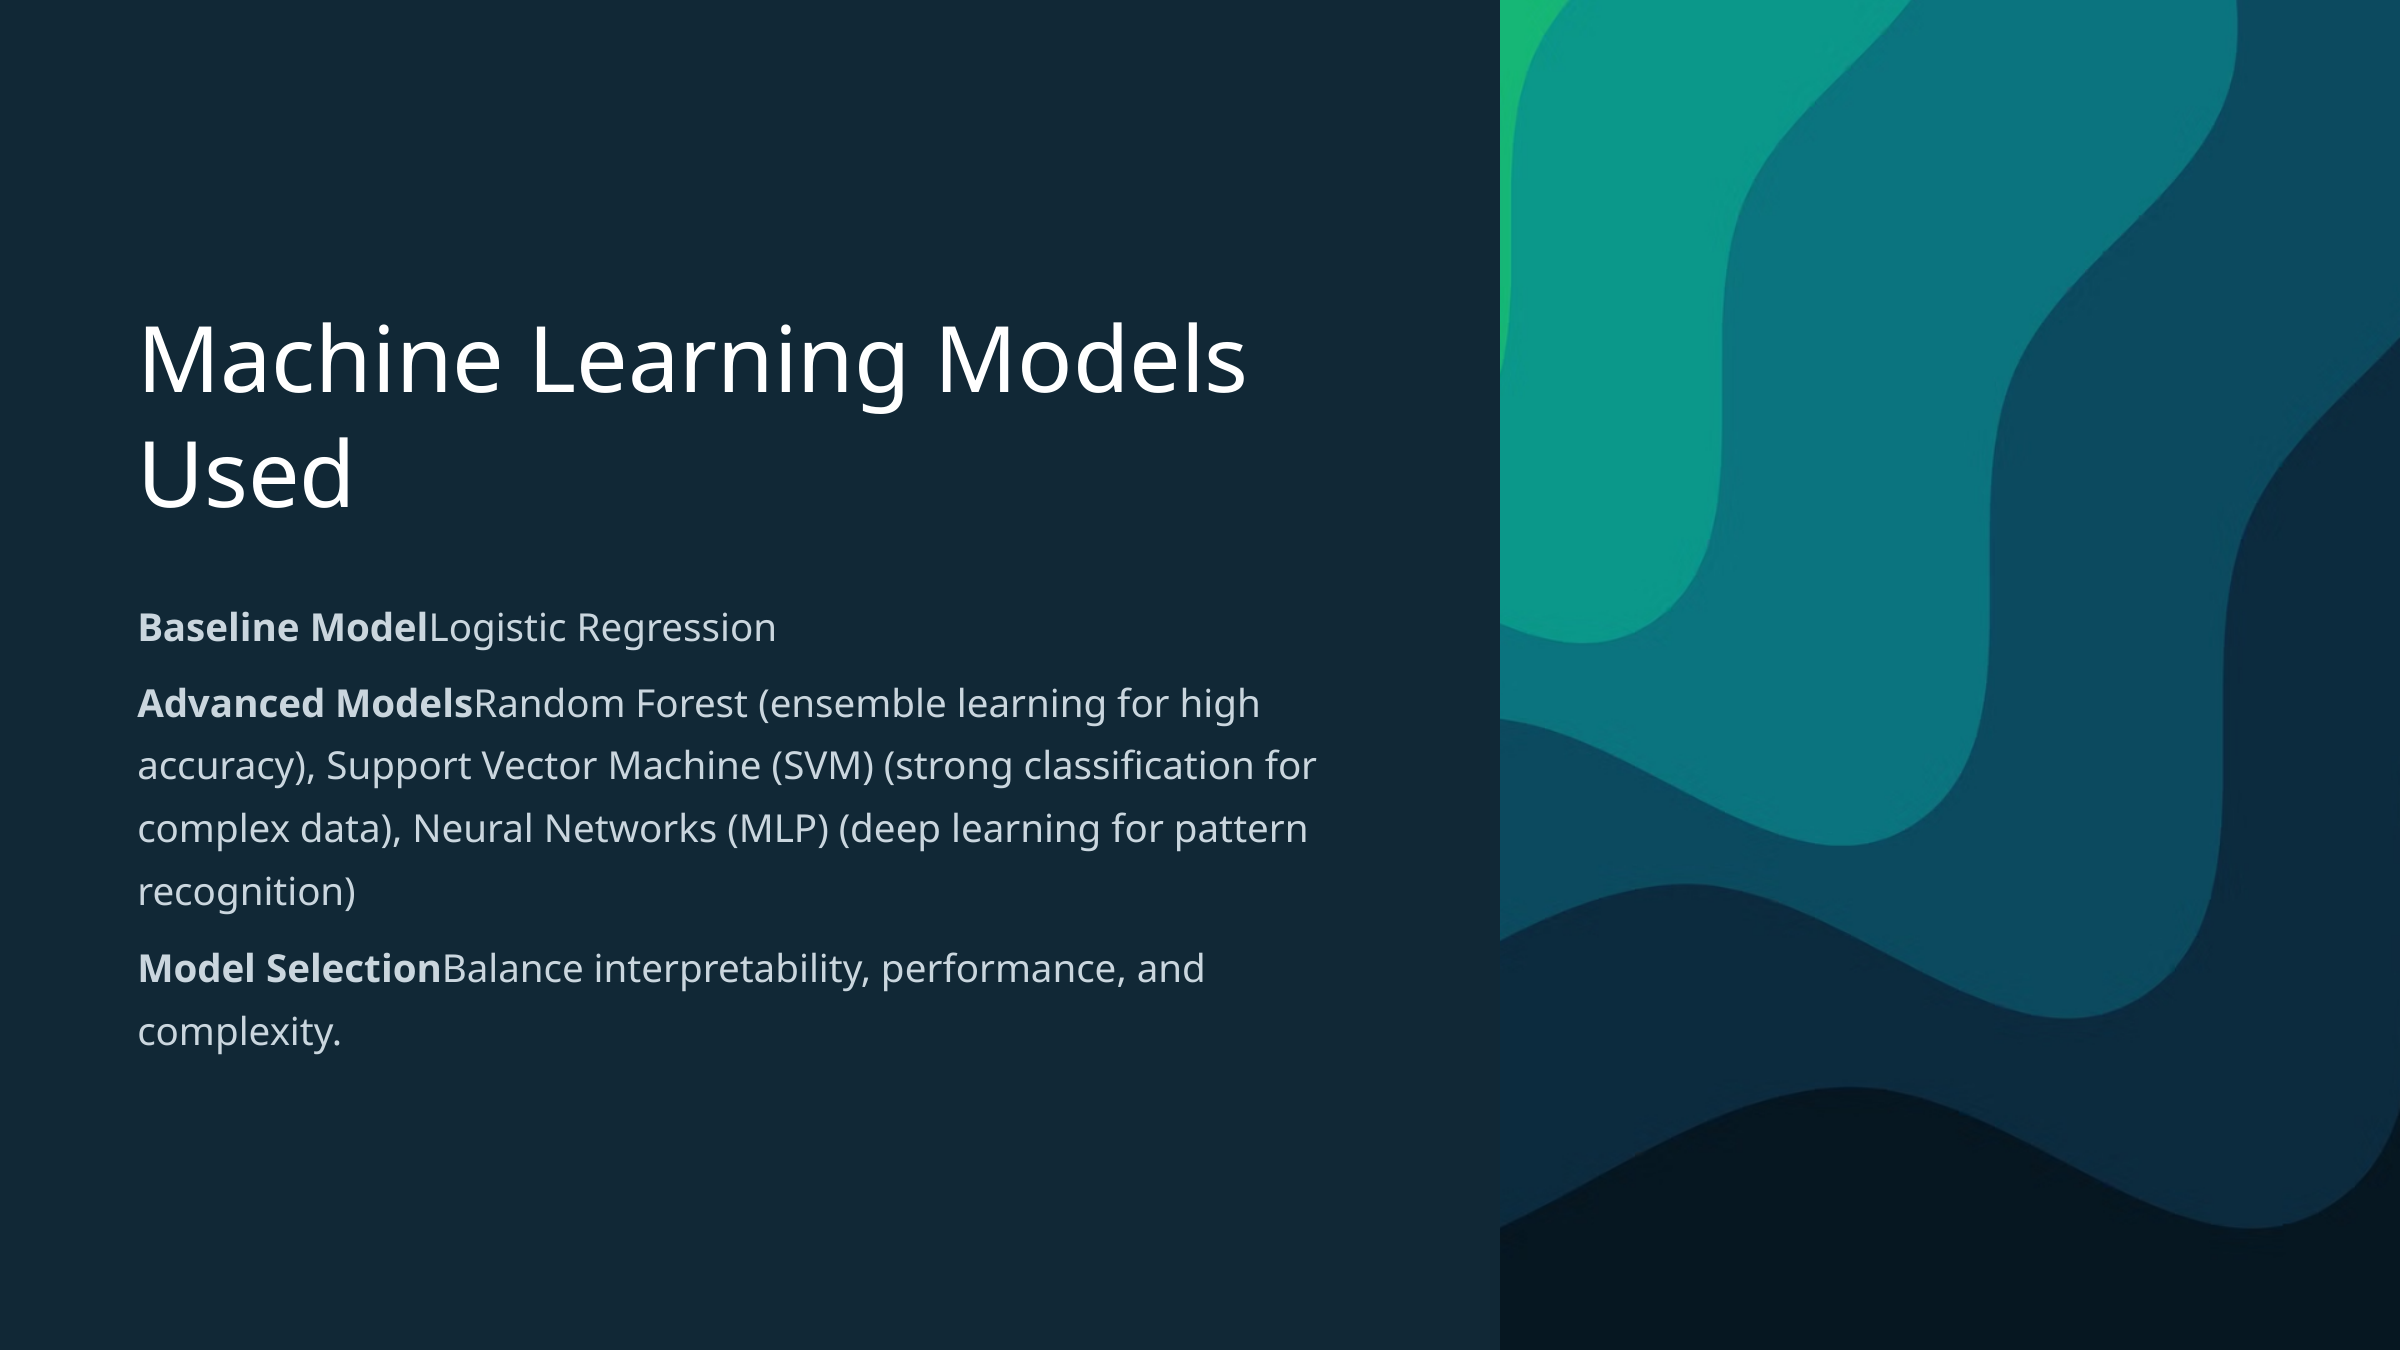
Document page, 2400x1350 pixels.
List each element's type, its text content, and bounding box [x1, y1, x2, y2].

picture [1499, 0, 2400, 1350]
text_box Baseline ModelLogistic Regression [137, 586, 1363, 650]
text_box Advanced ModelsRandom Forest (ensemble learning for high accuracy), Support Vector Machine (SVM) (strong classification for complex data), Neural Networks (MLP) (deep learning for pattern recognition) [137, 662, 1363, 915]
text_box Model SelectionBalance interpretability, performance, and complexity. [137, 927, 1363, 1054]
text_box Machine Learning Models Used [137, 296, 1363, 528]
